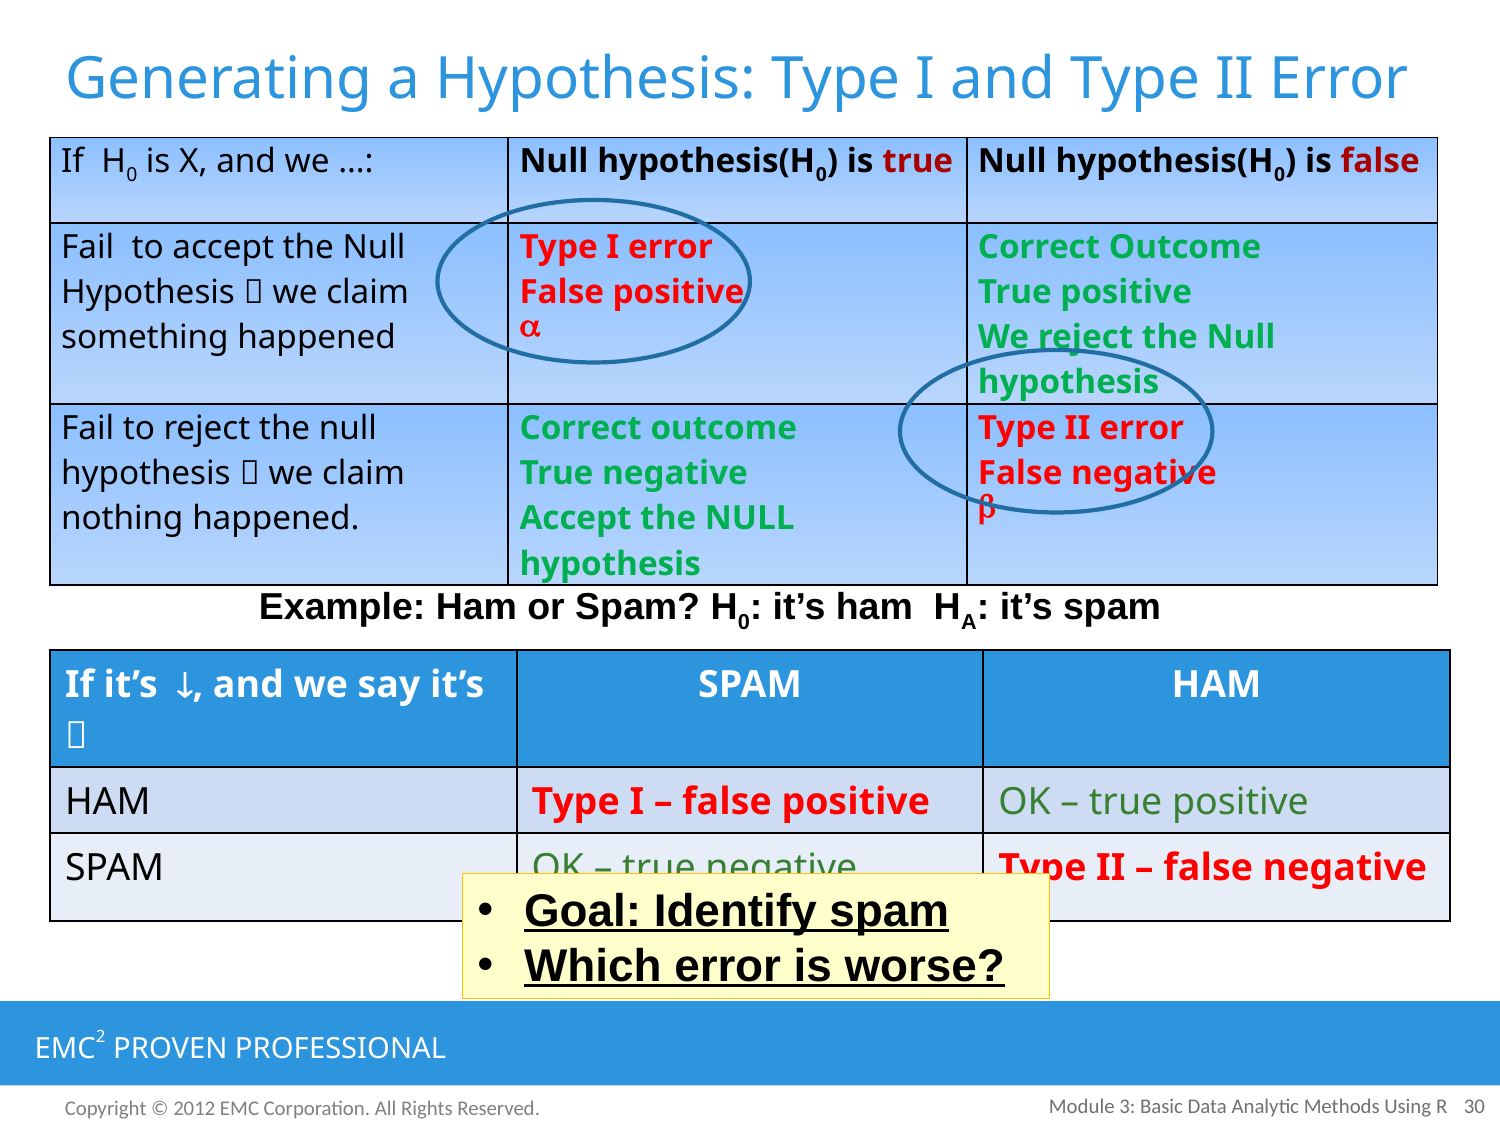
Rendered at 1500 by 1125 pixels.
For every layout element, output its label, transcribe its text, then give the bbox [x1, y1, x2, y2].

table_cell Type I – false positive [518, 768, 982, 832]
footer Module 3: Basic Data Analytic Methods Using R [774, 1087, 1425, 1125]
text_box [897, 347, 1215, 515]
table_cell OK – true negative [518, 834, 982, 873]
title Generating a Hypothesis: Type I and Type II Error [49, 12, 1438, 137]
table_cell Type II – false negative [984, 834, 1449, 920]
table_cell SPAM [51, 834, 516, 920]
table_header SPAM [518, 651, 982, 766]
table_cell Fail to reject the null hypothesis  we claim nothing happened. [51, 405, 507, 584]
table_cell HAM [51, 768, 516, 832]
table_header If it’s , and we say it’s  [51, 651, 516, 766]
table_header Null hypothesis(H0) is true [509, 138, 966, 222]
text_box Goal: Identify spam Which error is worse? [462, 873, 1050, 999]
table_cell Correct Outcome True positive We reject the Null hypothesis [968, 224, 1437, 403]
table_cell Correct outcome True negative Accept the NULL hypothesis [509, 405, 966, 574]
table_cell Type I error False positive  [509, 224, 966, 403]
table_header HAM [984, 651, 1449, 766]
slide_number 30 [1425, 1087, 1500, 1125]
table_cell OK – true positive [984, 768, 1449, 832]
table_cell Fail to accept the Null Hypothesis  we claim something happened [51, 224, 507, 403]
table_cell Type II error False negative  [968, 405, 1437, 584]
table_header Null hypothesis(H0) is false [968, 138, 1437, 222]
text_box Example: Ham or Spam? H0: it’s ham HA: it’s spam [244, 574, 1176, 641]
table_header If H0 is X, and we …: [51, 138, 507, 222]
text_box [435, 197, 753, 365]
